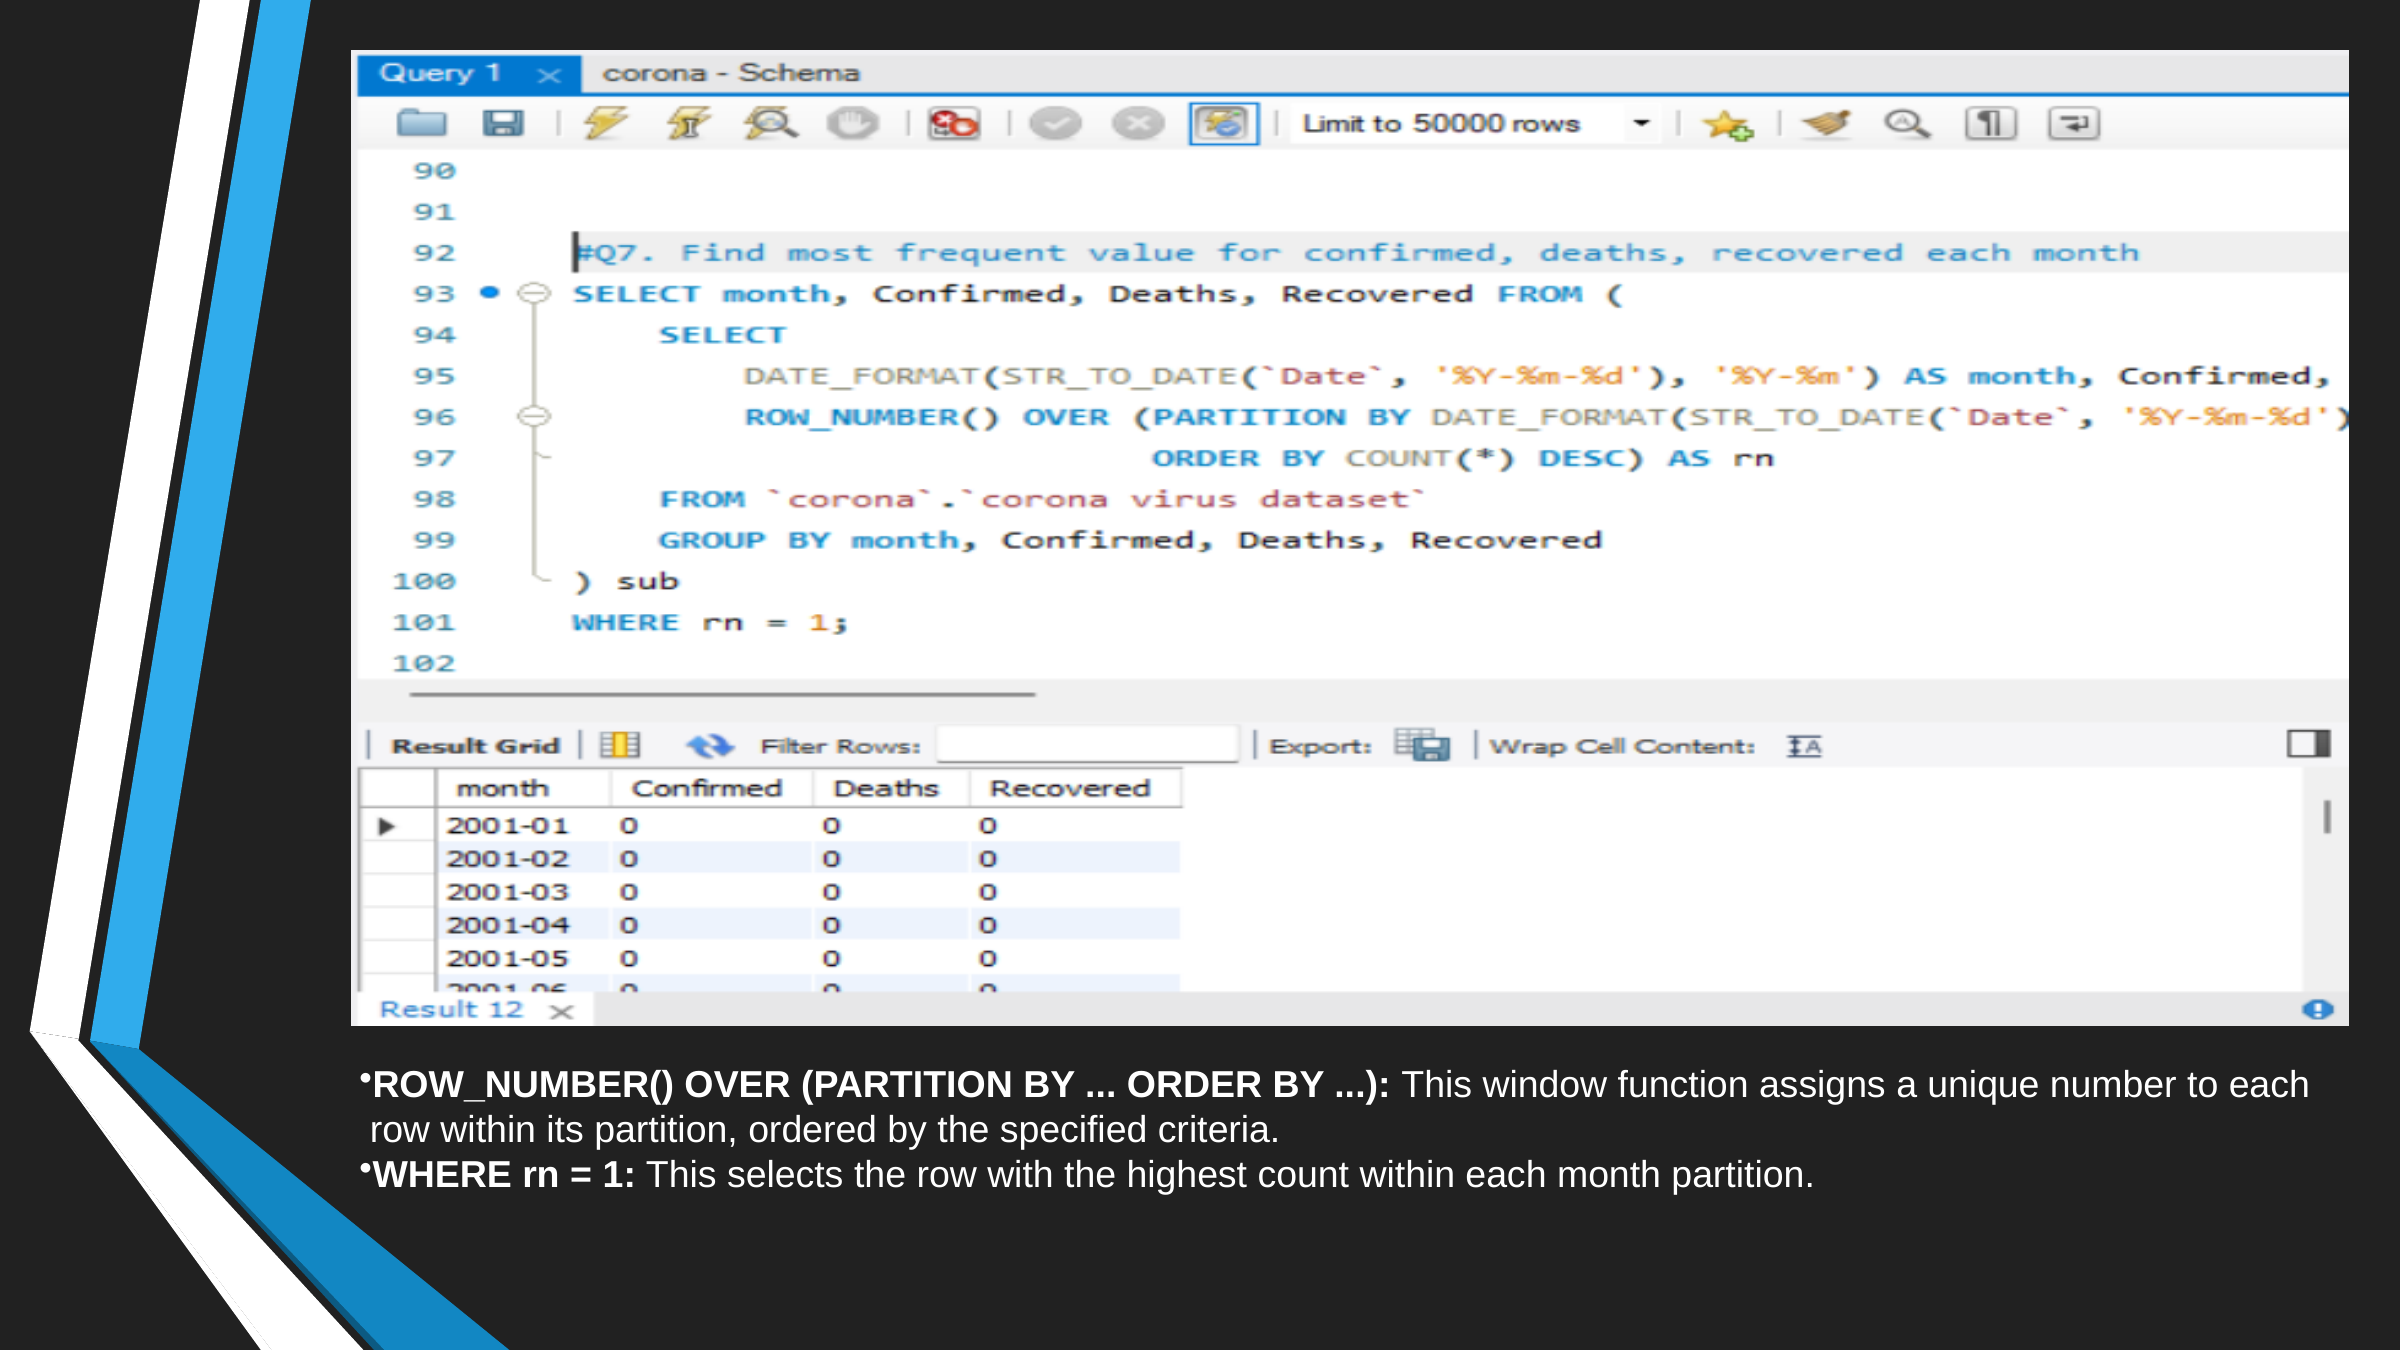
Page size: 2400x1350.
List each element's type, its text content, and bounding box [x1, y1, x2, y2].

picture [350, 50, 2349, 1026]
text_box ROW_NUMBER() OVER (PARTITION BY ... ORDER BY ...): This window function assigns a unique number to each row within its partition, ordered by the specified criteria. WHERE rn = 1: This selects the row with the highest count within each month partition. [344, 1052, 2336, 1203]
